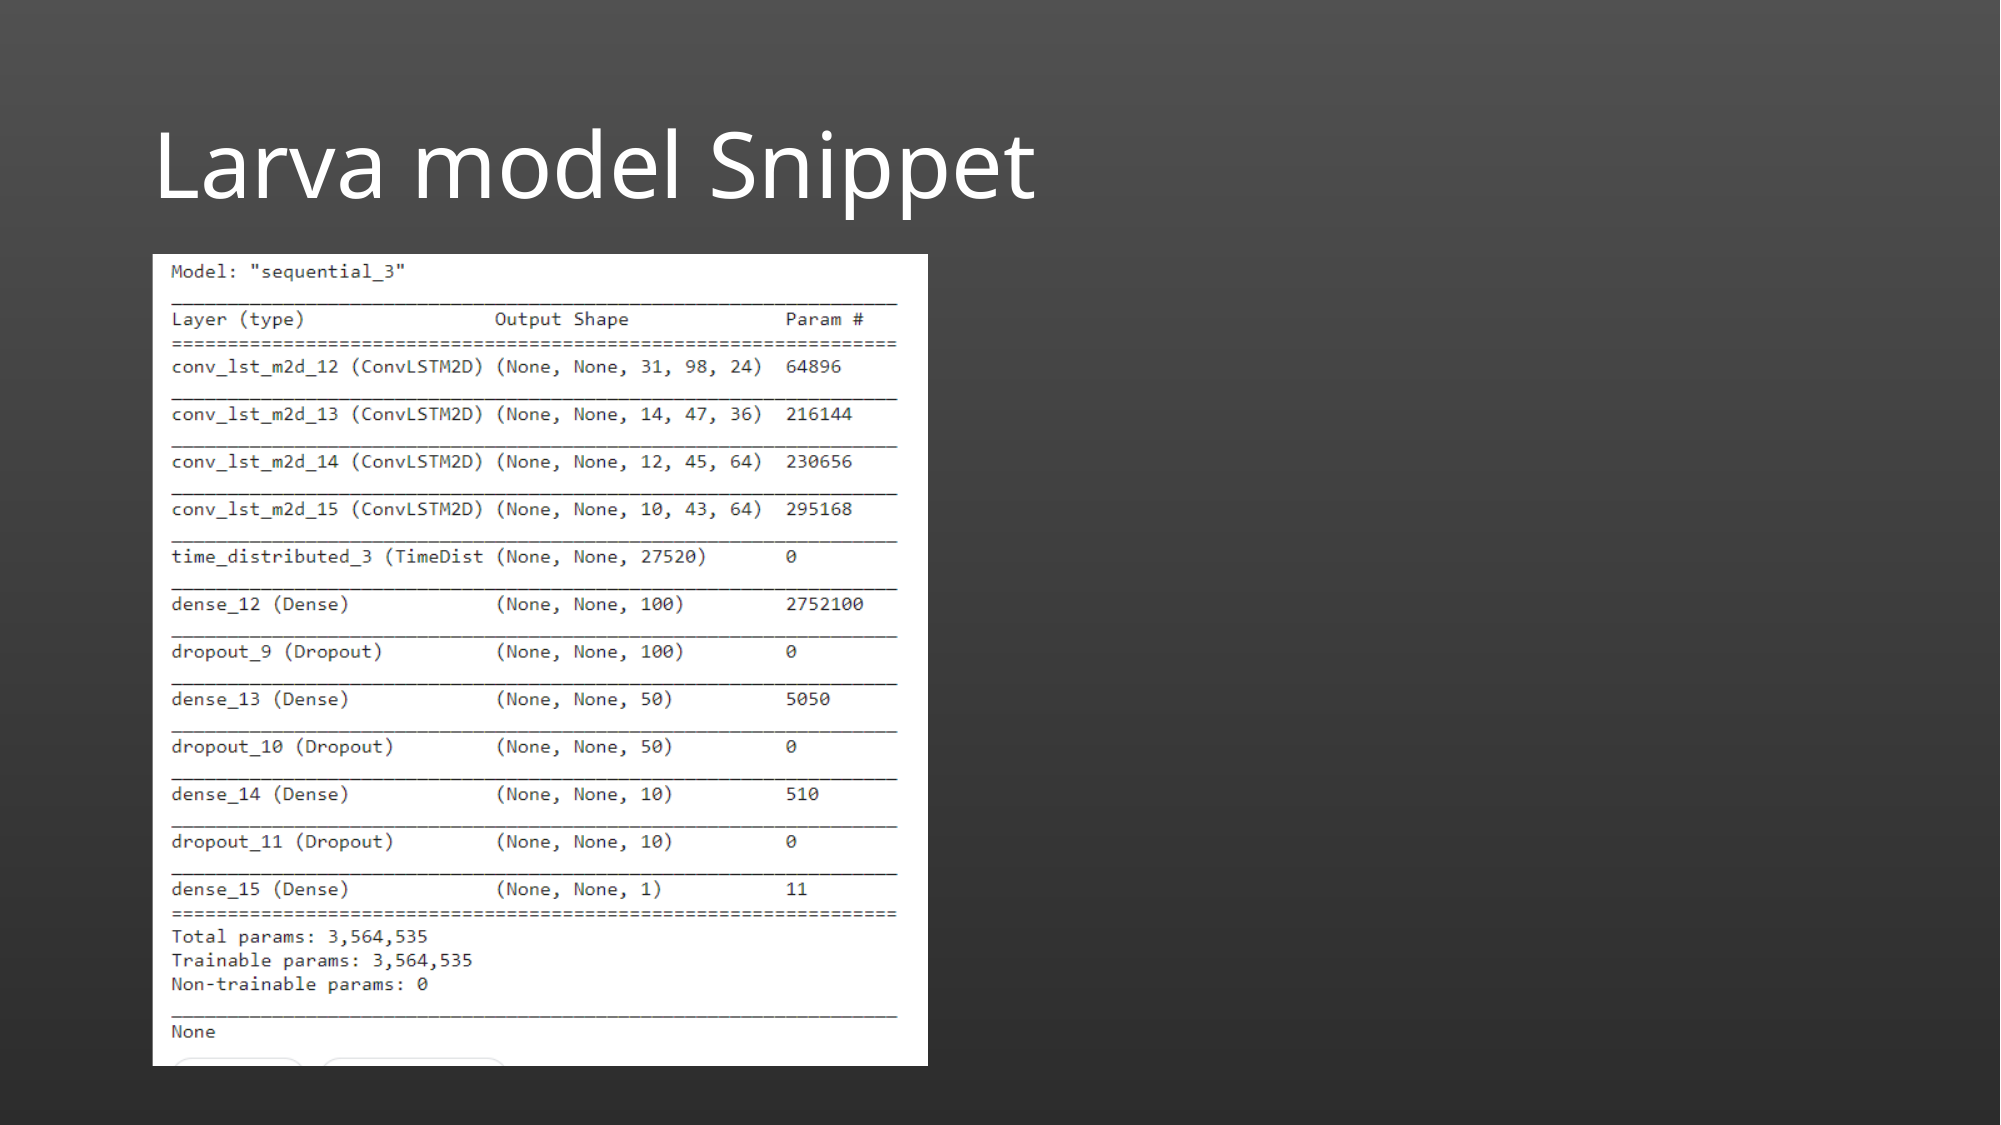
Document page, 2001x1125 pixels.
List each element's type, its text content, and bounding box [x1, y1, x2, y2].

title Larva model Snippet [137, 59, 1863, 278]
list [152, 254, 928, 1066]
